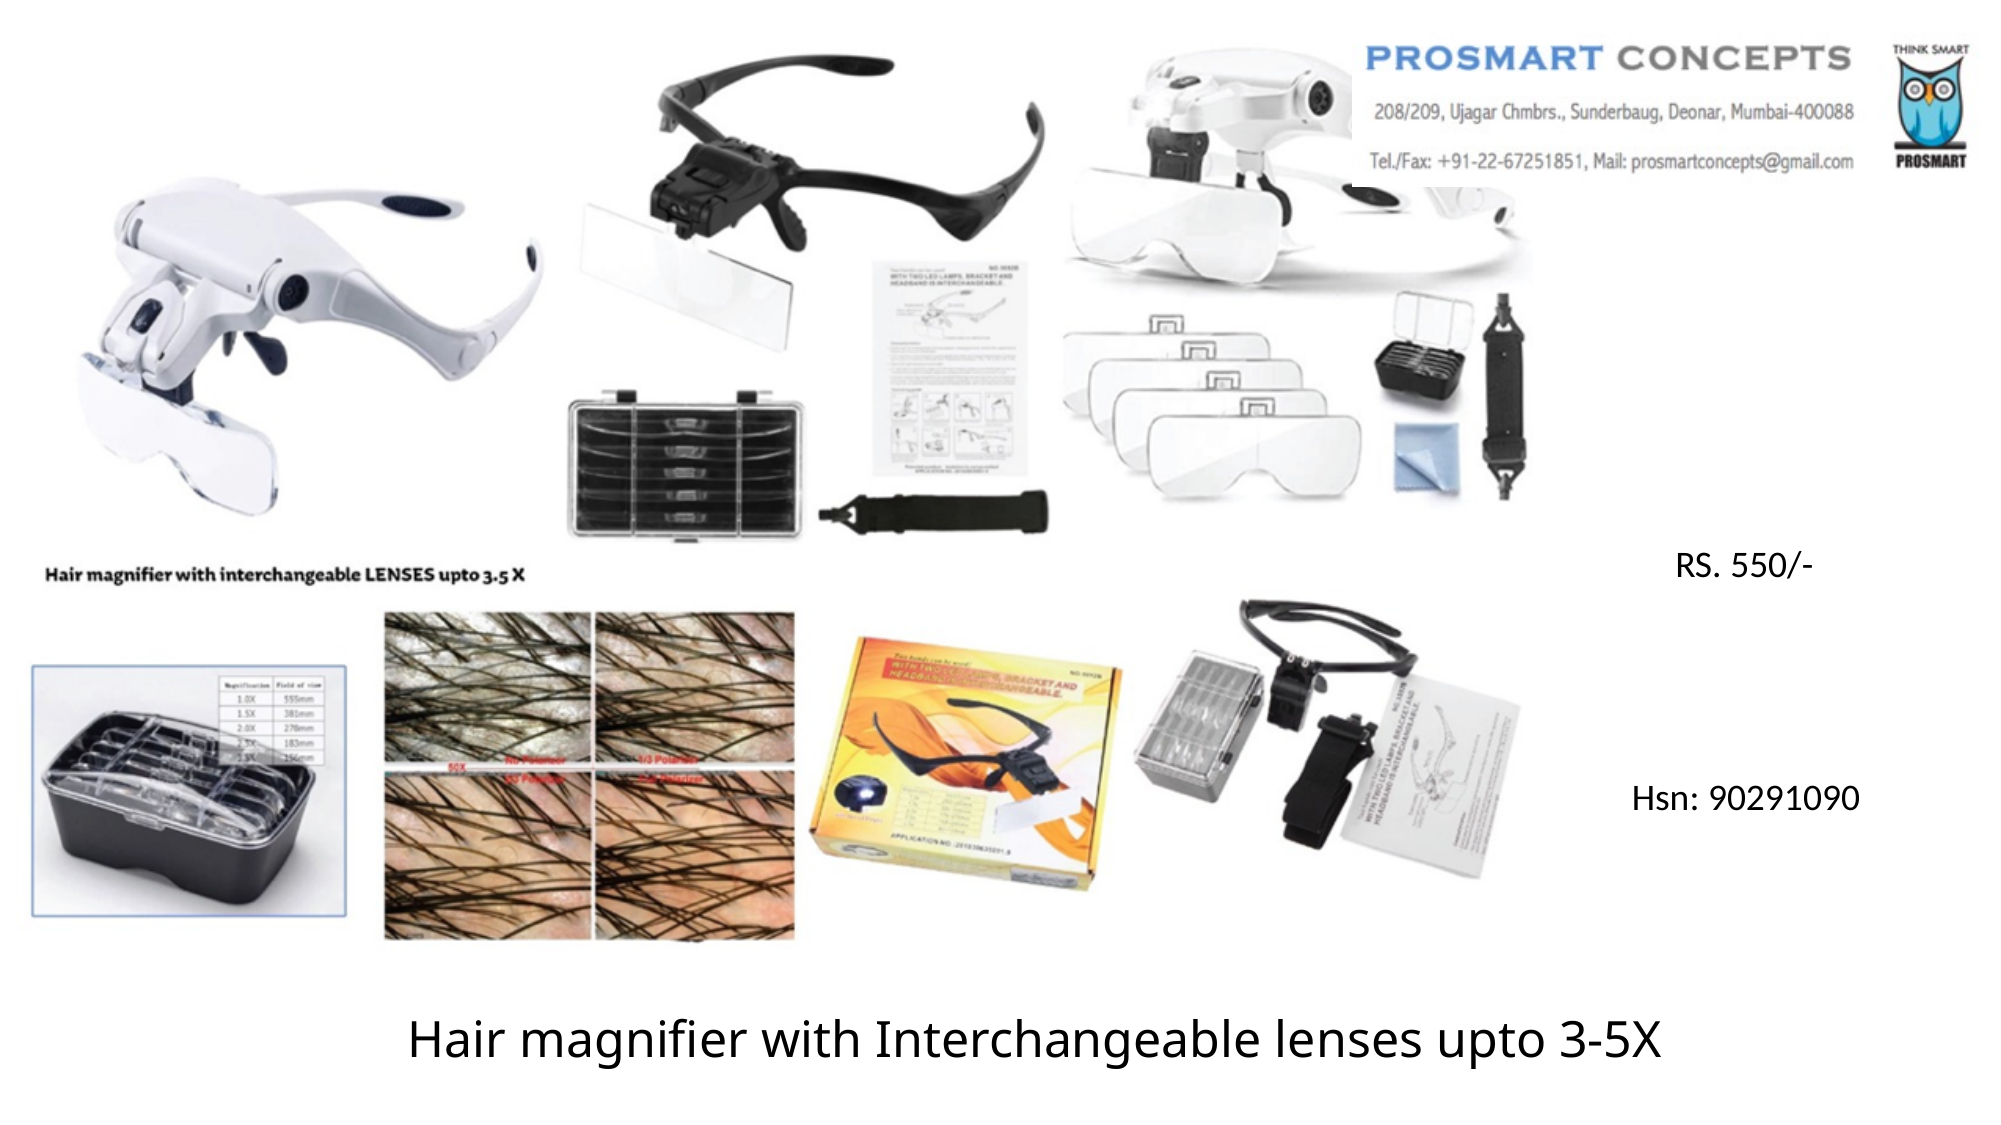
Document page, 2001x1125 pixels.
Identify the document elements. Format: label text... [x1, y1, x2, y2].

text_box RS. 550/- [1667, 532, 1825, 593]
picture [16, 20, 1984, 958]
text_box Hair magnifier with Interchangeable lenses upto 3-5X [206, 999, 1864, 1075]
text_box Hsn: 90291090 [1624, 765, 1892, 826]
